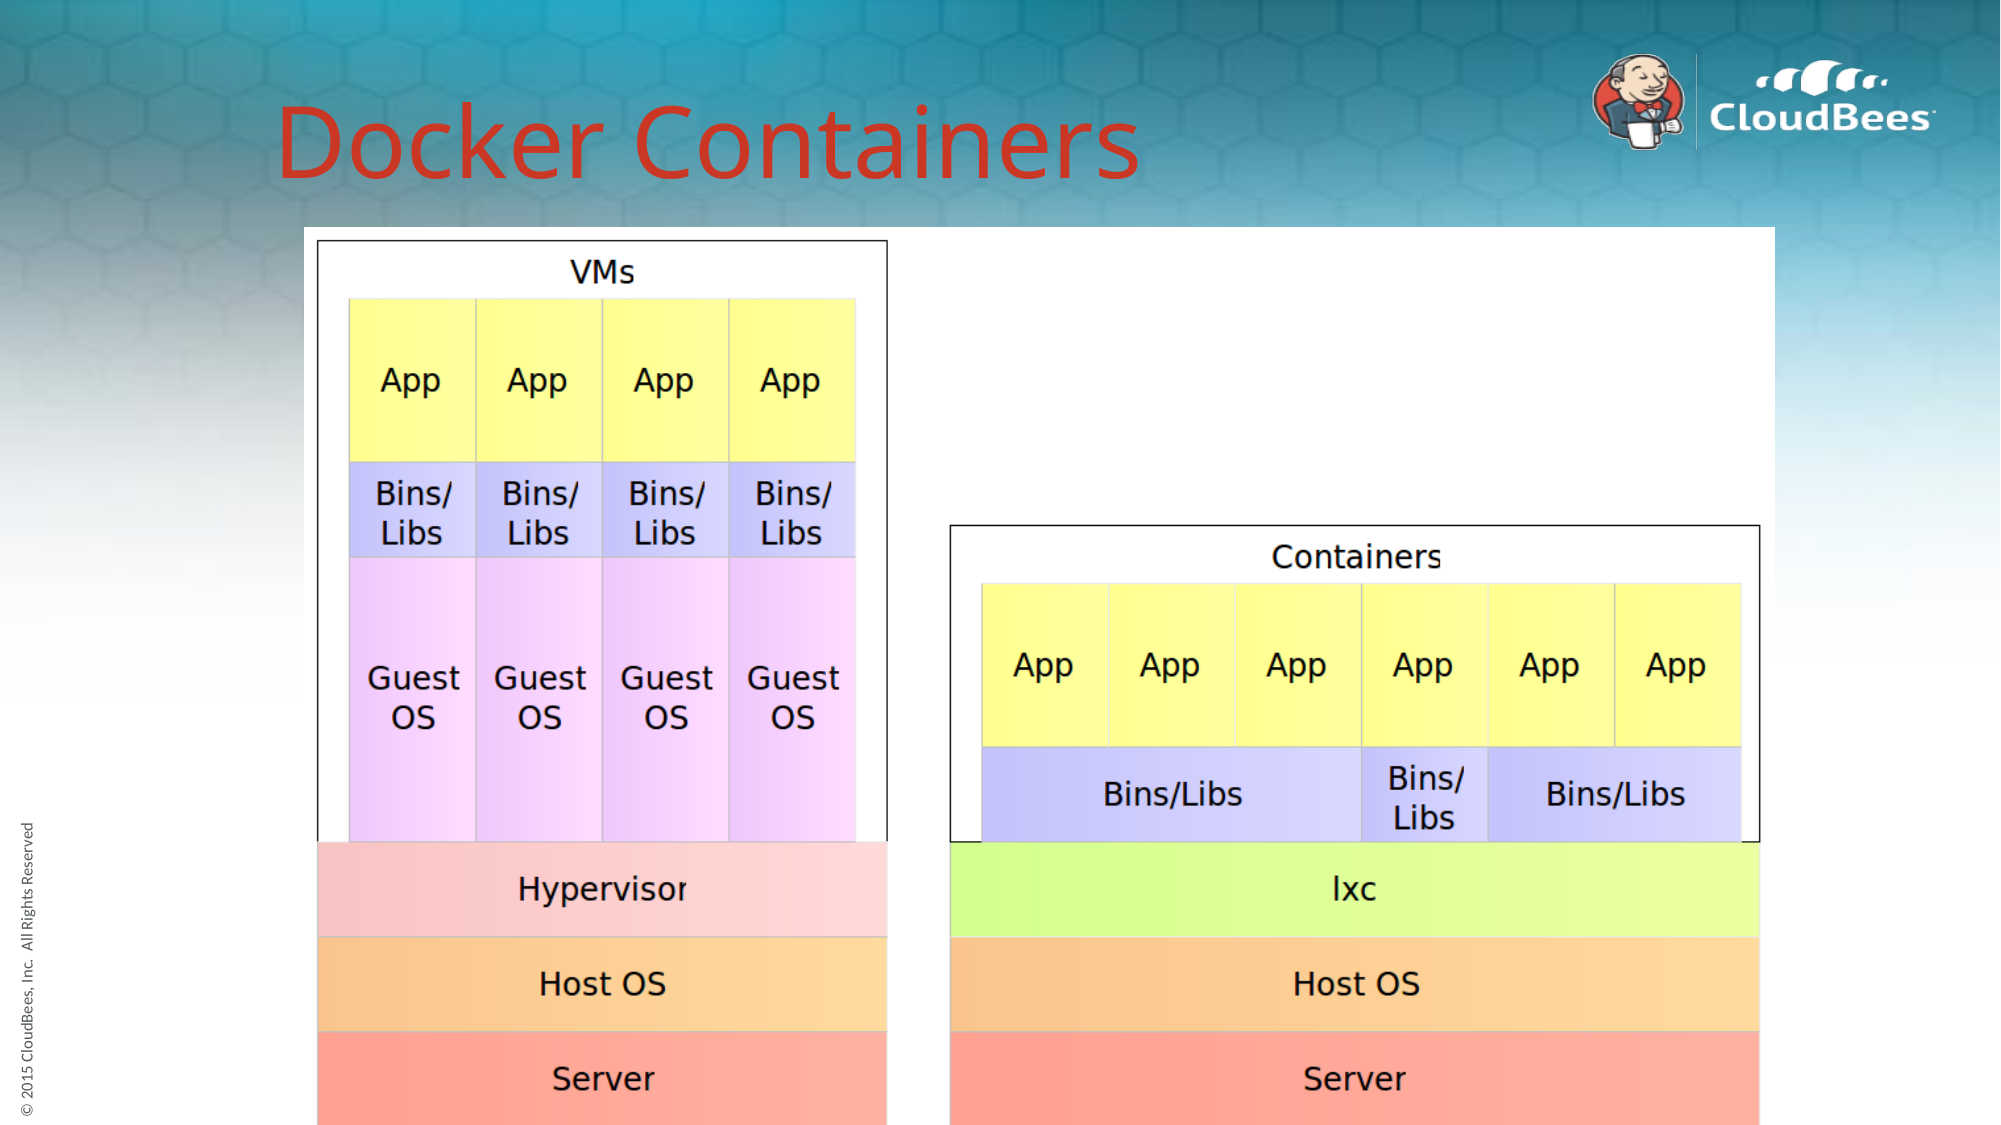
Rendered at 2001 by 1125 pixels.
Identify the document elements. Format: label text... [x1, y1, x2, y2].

picture [0, 0, 2001, 1125]
title Docker Containers [16, 0, 1401, 214]
